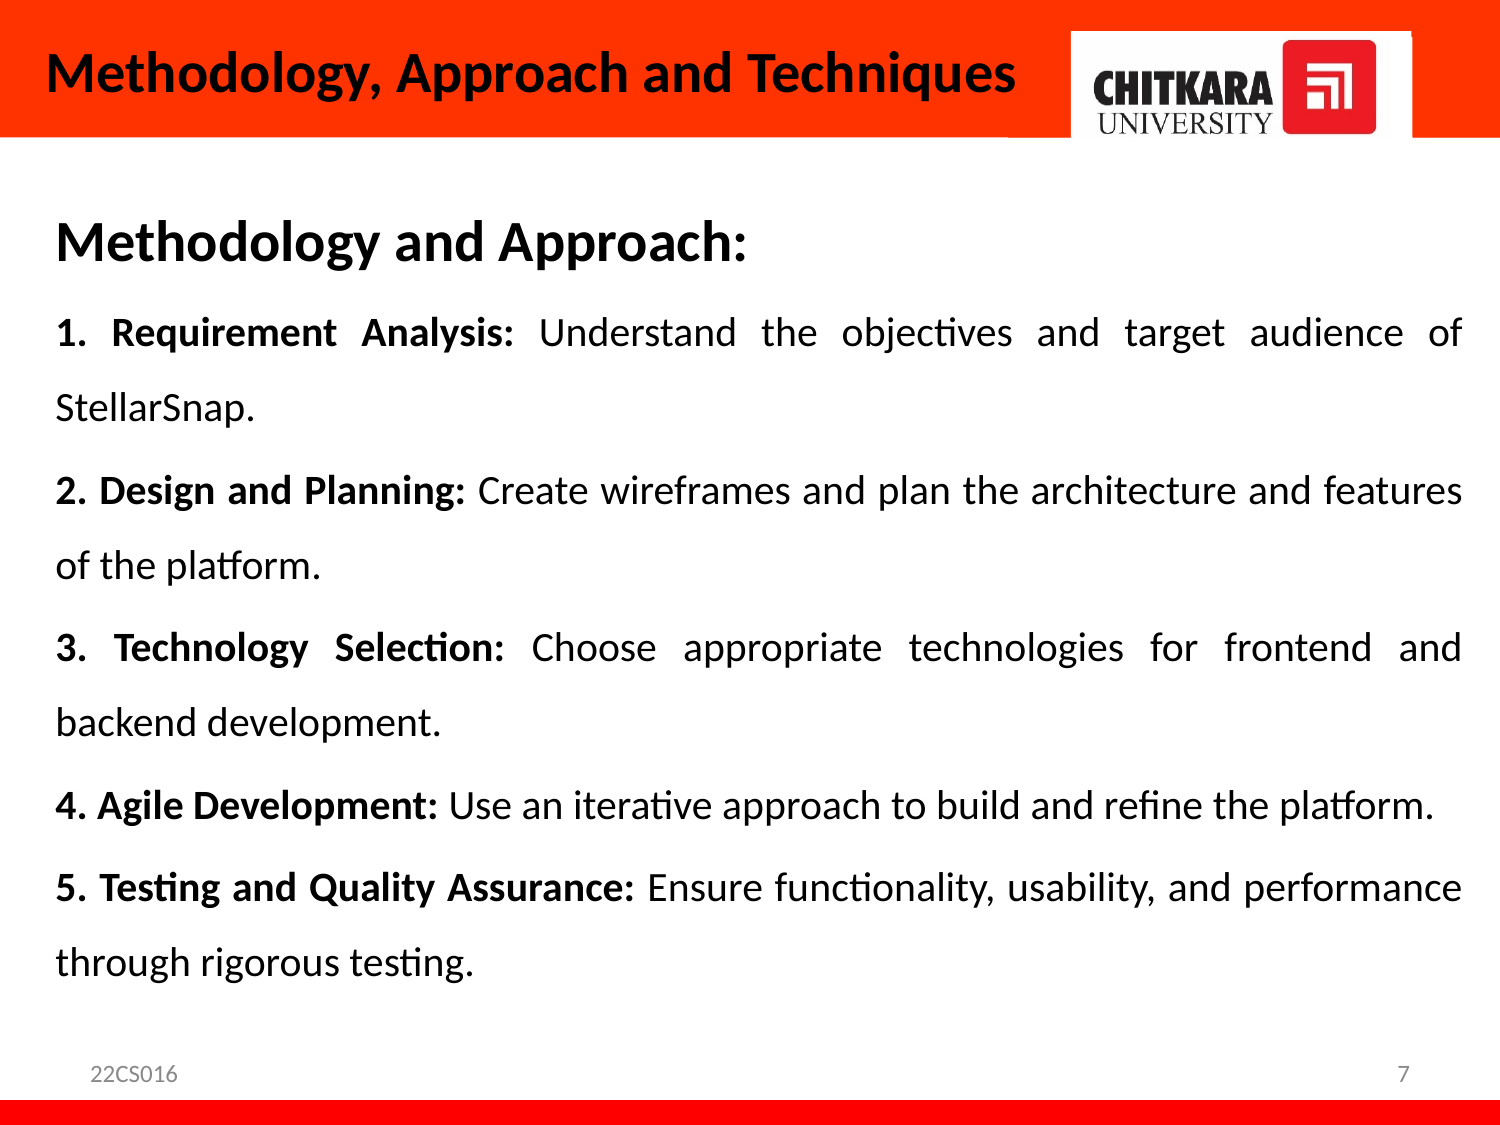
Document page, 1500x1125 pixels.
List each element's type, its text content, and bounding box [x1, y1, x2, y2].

slide_number 22CS016 [75, 1042, 425, 1103]
picture [1074, 37, 1391, 138]
title Methodology, Approach and Techniques [0, 0, 1063, 138]
slide_number 7 [1074, 1042, 1425, 1103]
list Methodology and Approach: 1. Requirement Analysis: Understand the objectives and target audience of StellarSnap. 2. Design and Planning: Create wireframes and plan the architecture and features of the platform. 3. Technology Selection: Choose appropriate technologies for frontend and backend development. 4. Agile Development: Use an iterative approach to build and refine the platform. 5. Testing and Quality Assurance: Ensure functionality, usability, and performance through rigorous testing. [21, 160, 1479, 1043]
